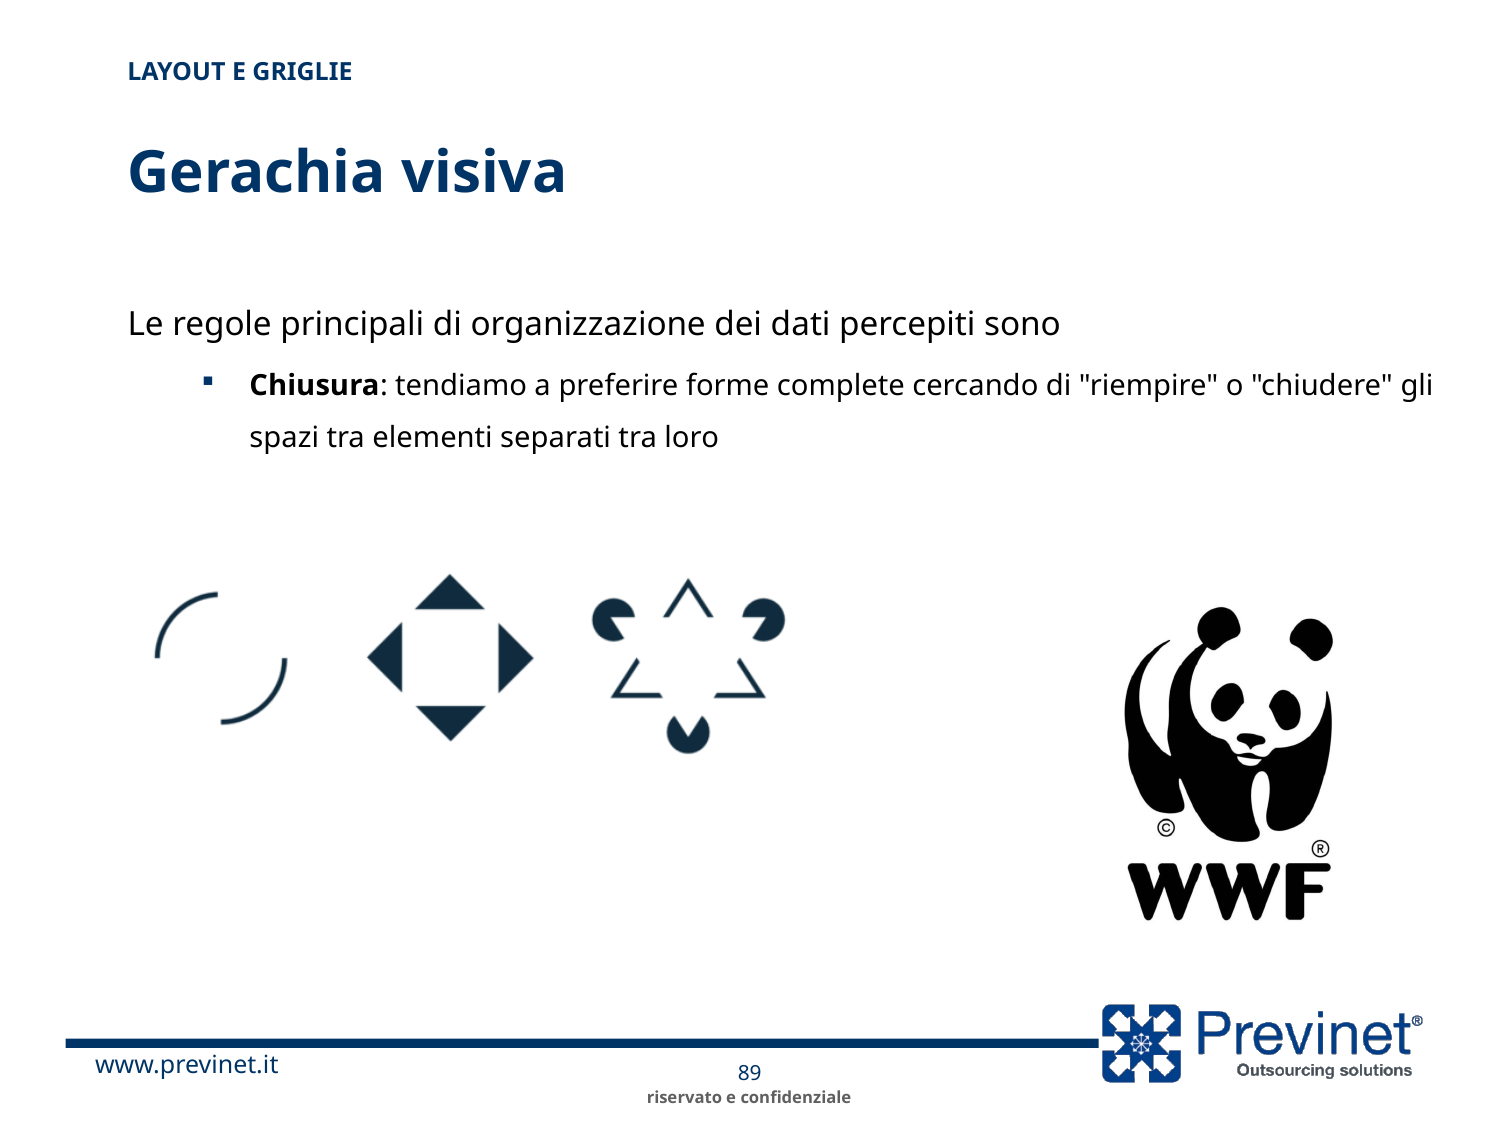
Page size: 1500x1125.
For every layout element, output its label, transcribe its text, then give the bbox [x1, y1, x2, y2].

picture [111, 504, 834, 811]
title Gerachia visiva [112, 164, 1388, 263]
text_box Layout e Griglie [112, 0, 1388, 164]
picture [1099, 1024, 1438, 1087]
picture [1067, 550, 1388, 977]
text_box Le regole principali di organizzazione dei dati percepiti sono Chiusura: tendiamo a preferire forme complete cercando di "riempire" o "chiudere" gli spazi tra elementi separati tra loro [112, 275, 1459, 1024]
